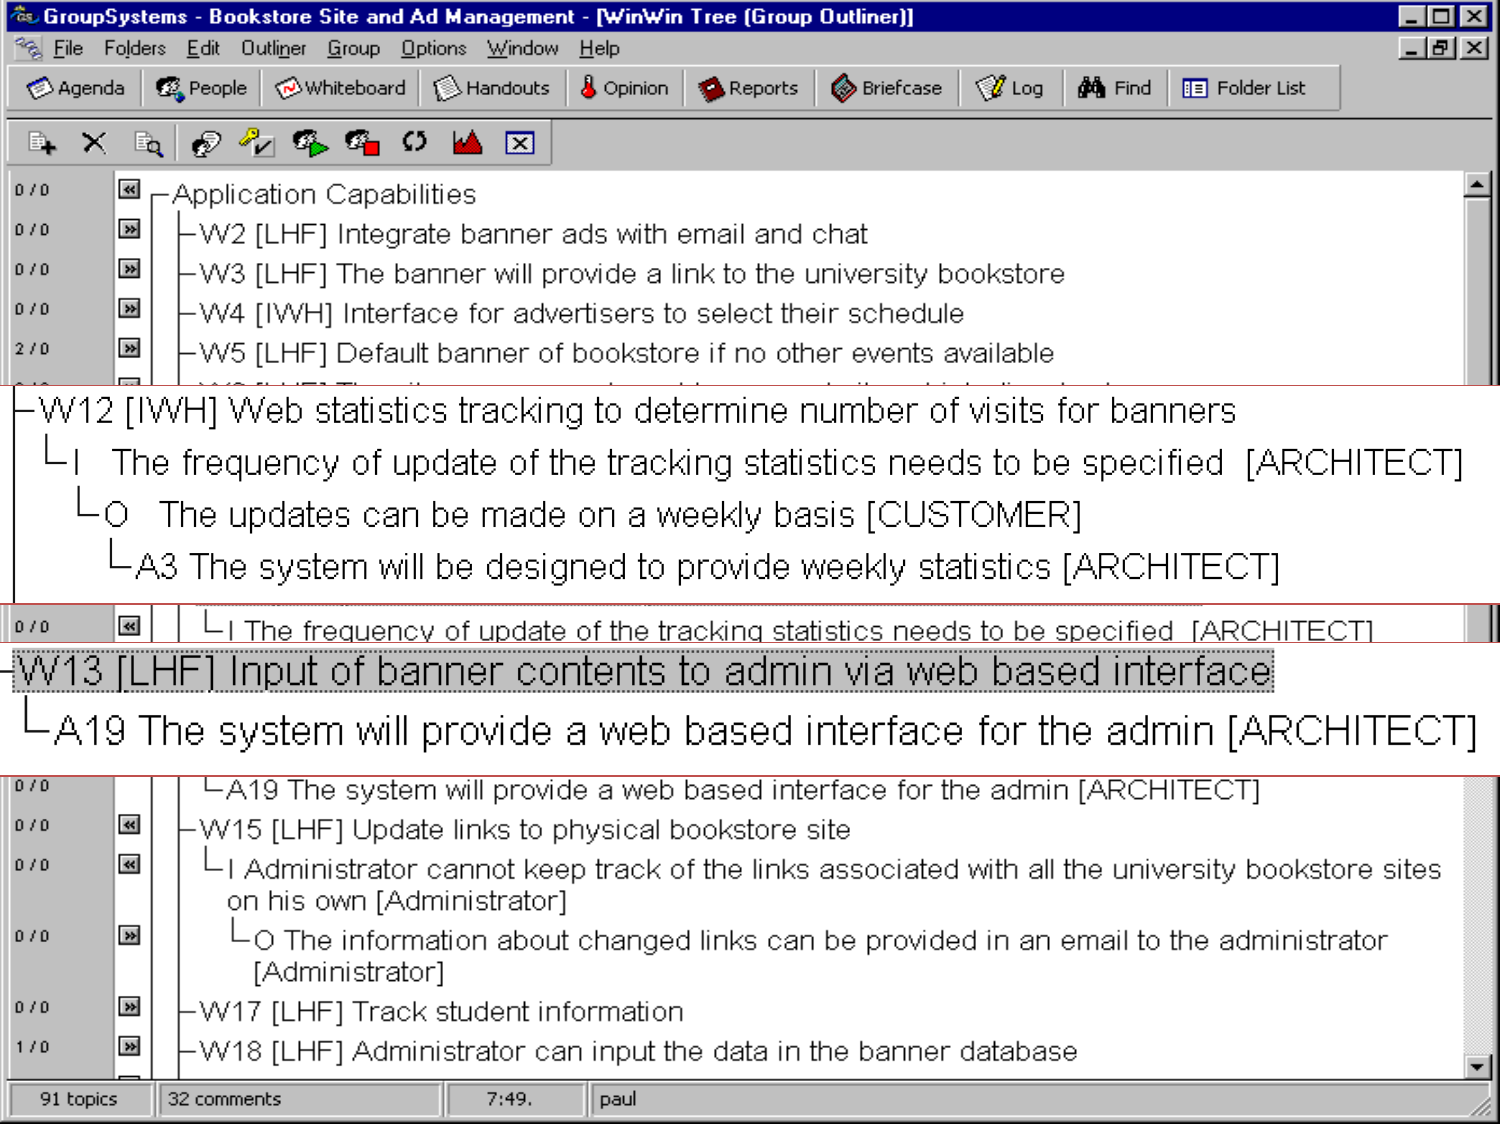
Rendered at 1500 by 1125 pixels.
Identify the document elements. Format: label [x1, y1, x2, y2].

text_box [0, 609, 1500, 643]
text_box [0, 0, 1500, 386]
text_box [0, 386, 1500, 603]
text_box [0, 643, 1500, 776]
text_box [0, 783, 1500, 1124]
